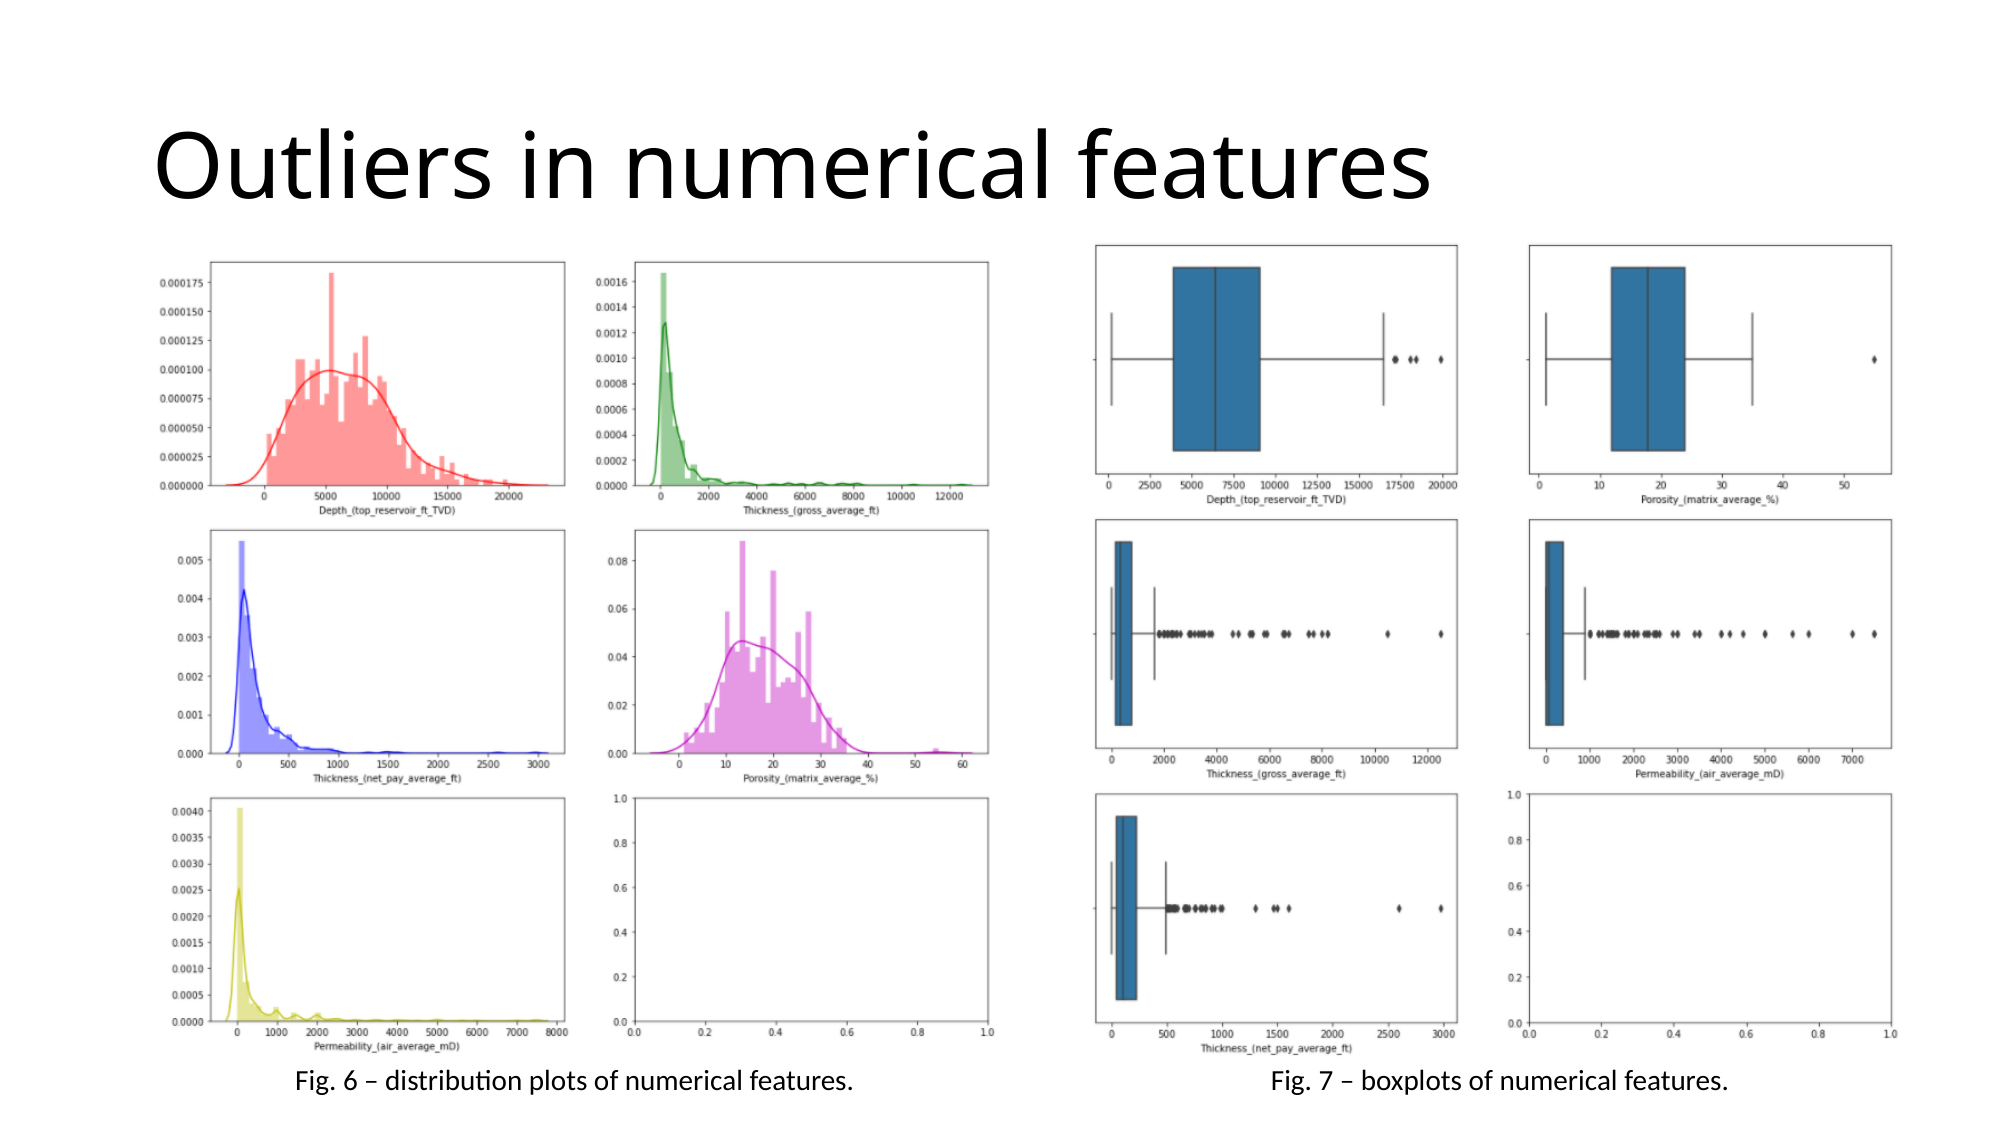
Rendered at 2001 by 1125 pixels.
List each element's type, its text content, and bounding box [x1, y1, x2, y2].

picture [1083, 237, 1917, 1063]
title Outliers in numerical features [137, 59, 1863, 278]
text_box Fig. 6 – distribution plots of numerical features. [280, 1055, 870, 1104]
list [137, 245, 1013, 1055]
text_box Fig. 7 – boxplots of numerical features. [1256, 1063, 1745, 1104]
